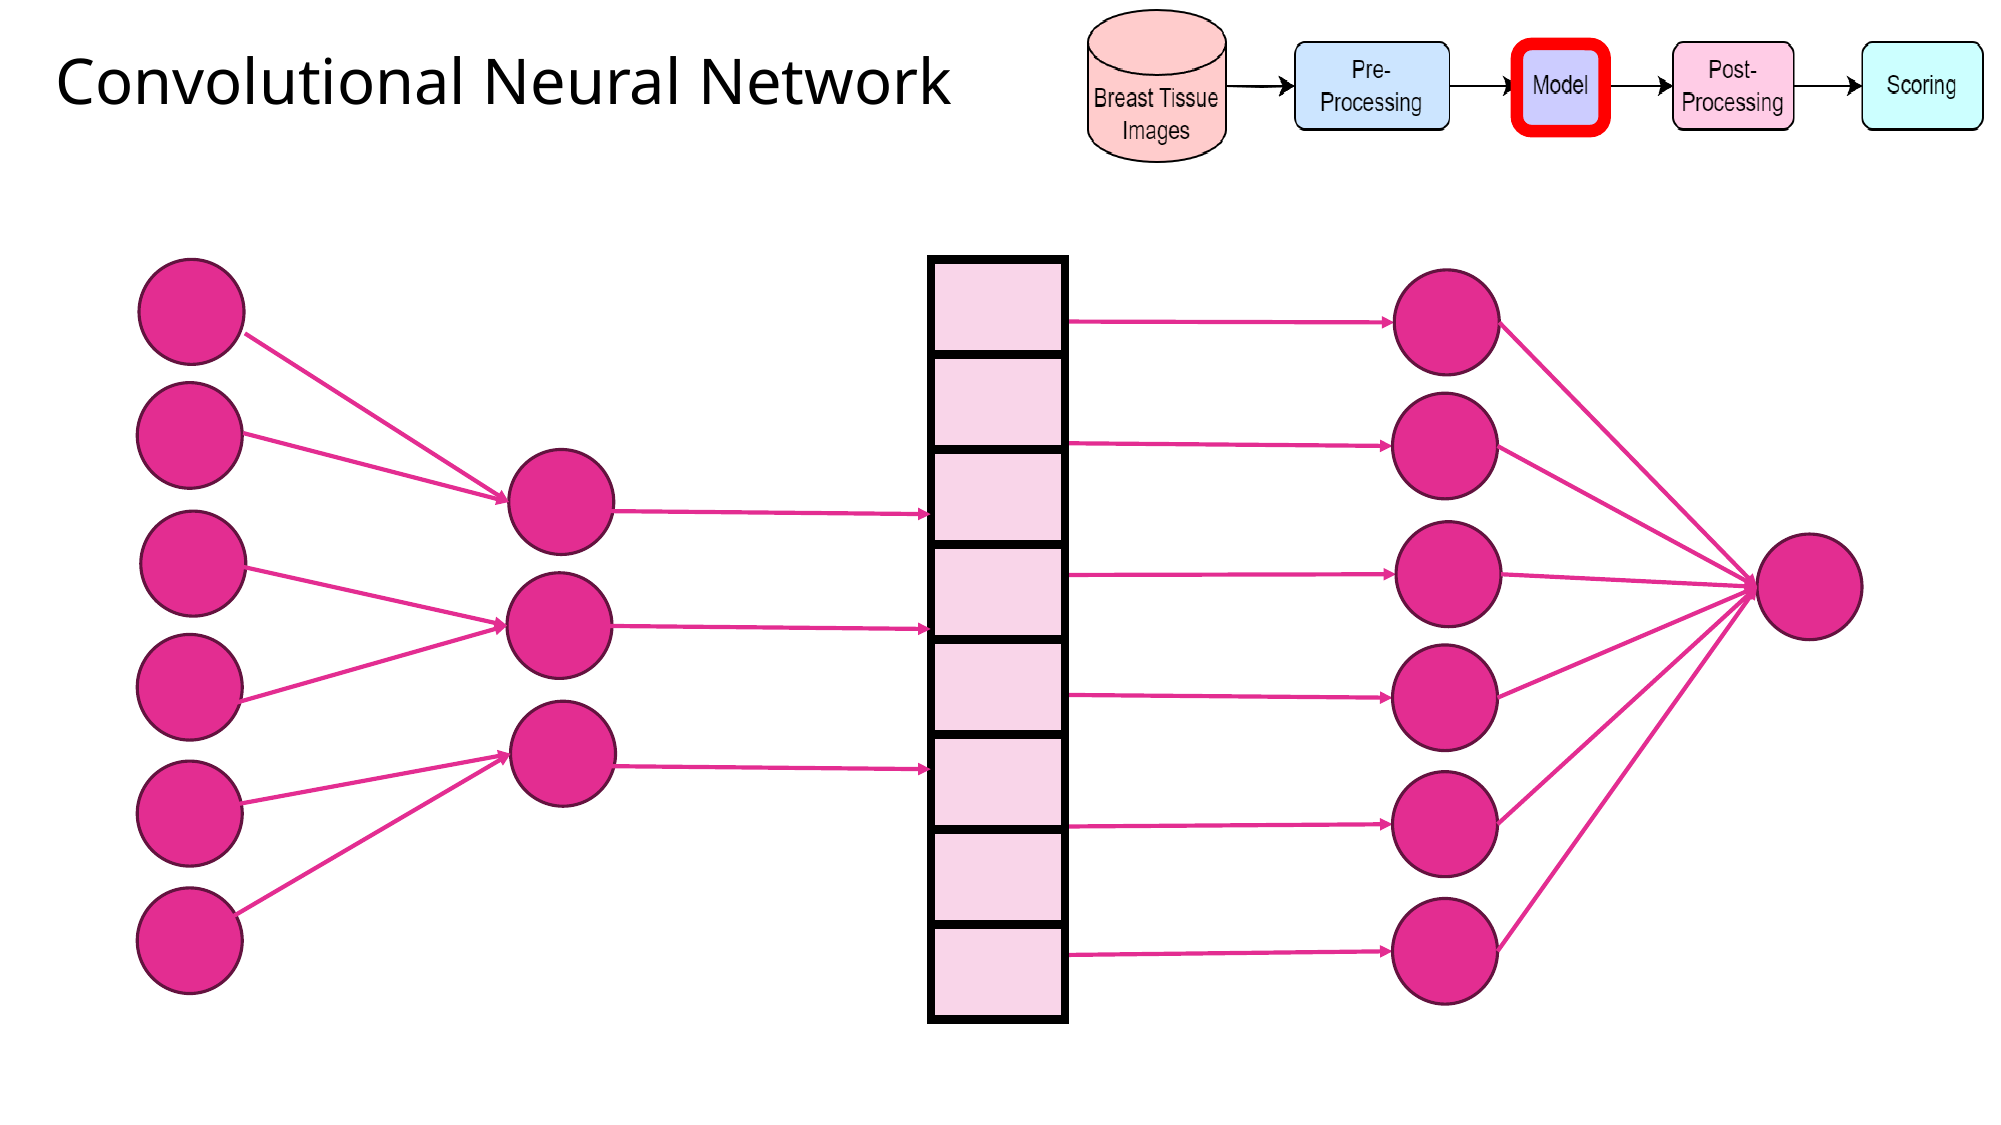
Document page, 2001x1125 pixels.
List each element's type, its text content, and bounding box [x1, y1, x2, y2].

table_cell [935, 549, 1043, 635]
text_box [195, 332, 512, 939]
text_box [573, 510, 932, 770]
title Convolutional Neural Network [40, 41, 1086, 126]
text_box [136, 258, 247, 995]
table_cell [935, 644, 1043, 730]
table_header [935, 264, 1061, 350]
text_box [512, 448, 617, 807]
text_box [1086, 9, 1985, 166]
table_cell [935, 359, 1043, 445]
table_cell [935, 929, 1061, 1015]
table_cell [935, 454, 1043, 540]
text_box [1391, 269, 1502, 1005]
table_cell [935, 739, 1043, 825]
table_cell [935, 834, 1043, 920]
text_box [1043, 321, 1391, 956]
text_box [1758, 532, 1864, 642]
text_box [1497, 321, 1758, 952]
